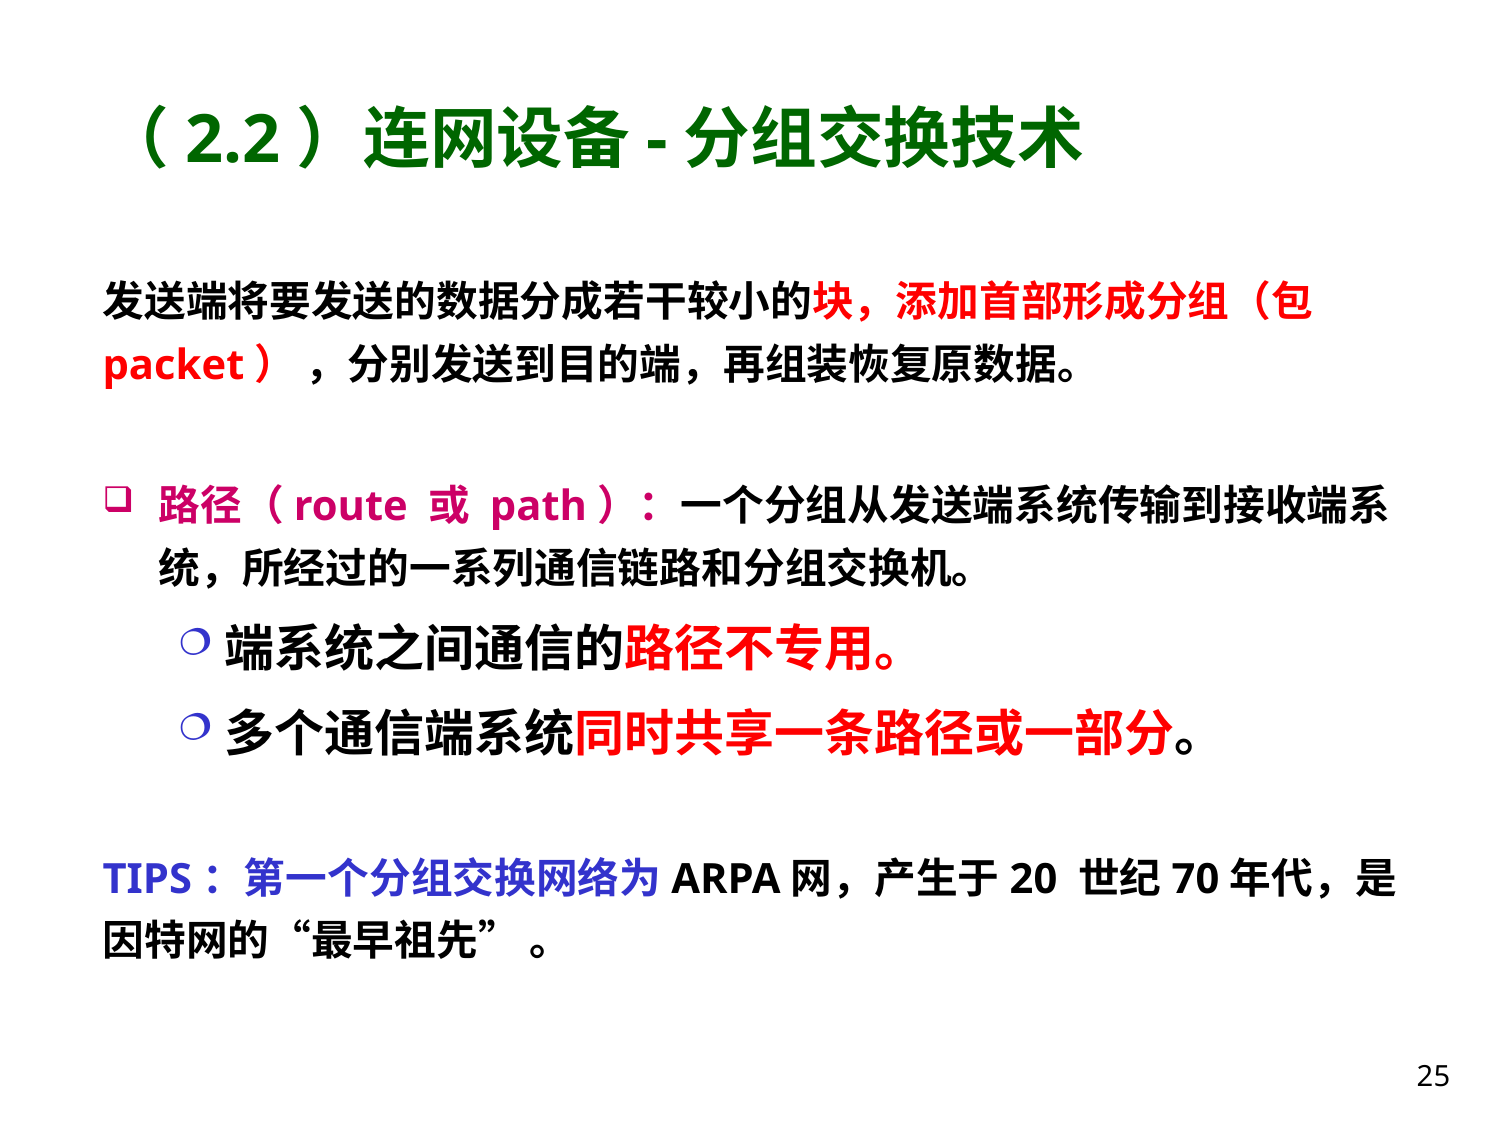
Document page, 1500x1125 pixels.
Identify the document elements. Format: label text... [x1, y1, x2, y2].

title （2.2）连网设备-分组交换技术 [87, 67, 1466, 204]
list 发送端将要发送的数据分成若干较小的块，添加首部形成分组（包packet） ，分别发送到目的端，再组装恢复原数据。 路径（route 或 path）：一个分组从发送端系统传输到接收端系统，所经过的一系列通信链路和分组交换机。 端系统之间通信的路径不专用。 多个通信端系统同时共享一条路径或一部分。 TIPS：第一个分组交换网络为ARPA网，产生于20 世纪70年代，是因特网的“最早祖先” 。 [87, 254, 1425, 1065]
slide_number 25 [1362, 1050, 1466, 1125]
